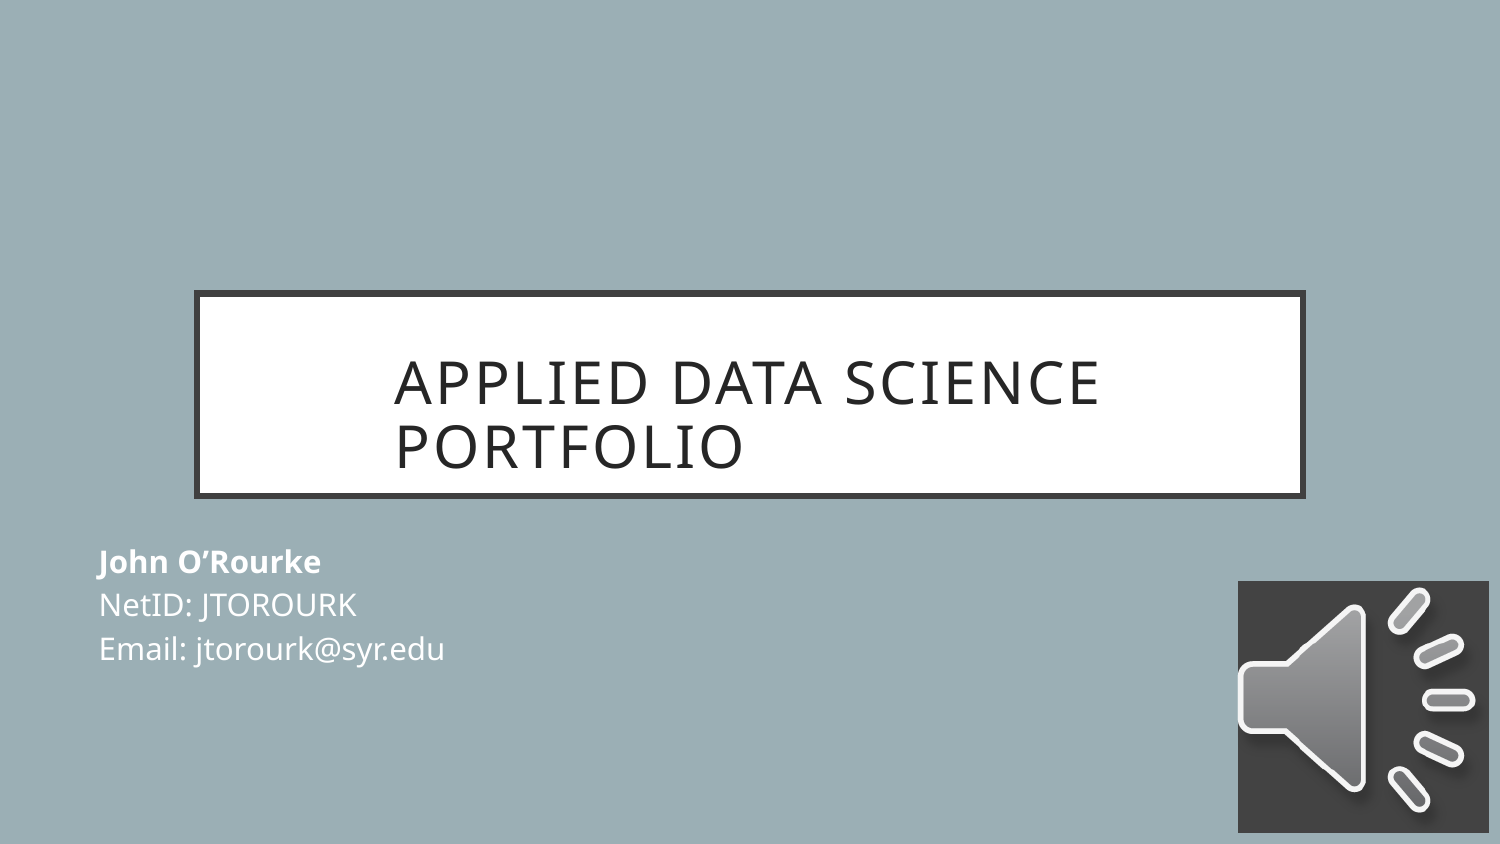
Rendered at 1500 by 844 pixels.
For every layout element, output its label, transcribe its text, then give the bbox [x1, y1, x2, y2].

subtitle John O’Rourke NetID: JTOROURK Email: jtorourk@syr.edu [83, 522, 1417, 770]
title Applied Data Science Portfolio [194, 290, 1306, 499]
picture [1236, 580, 1490, 834]
